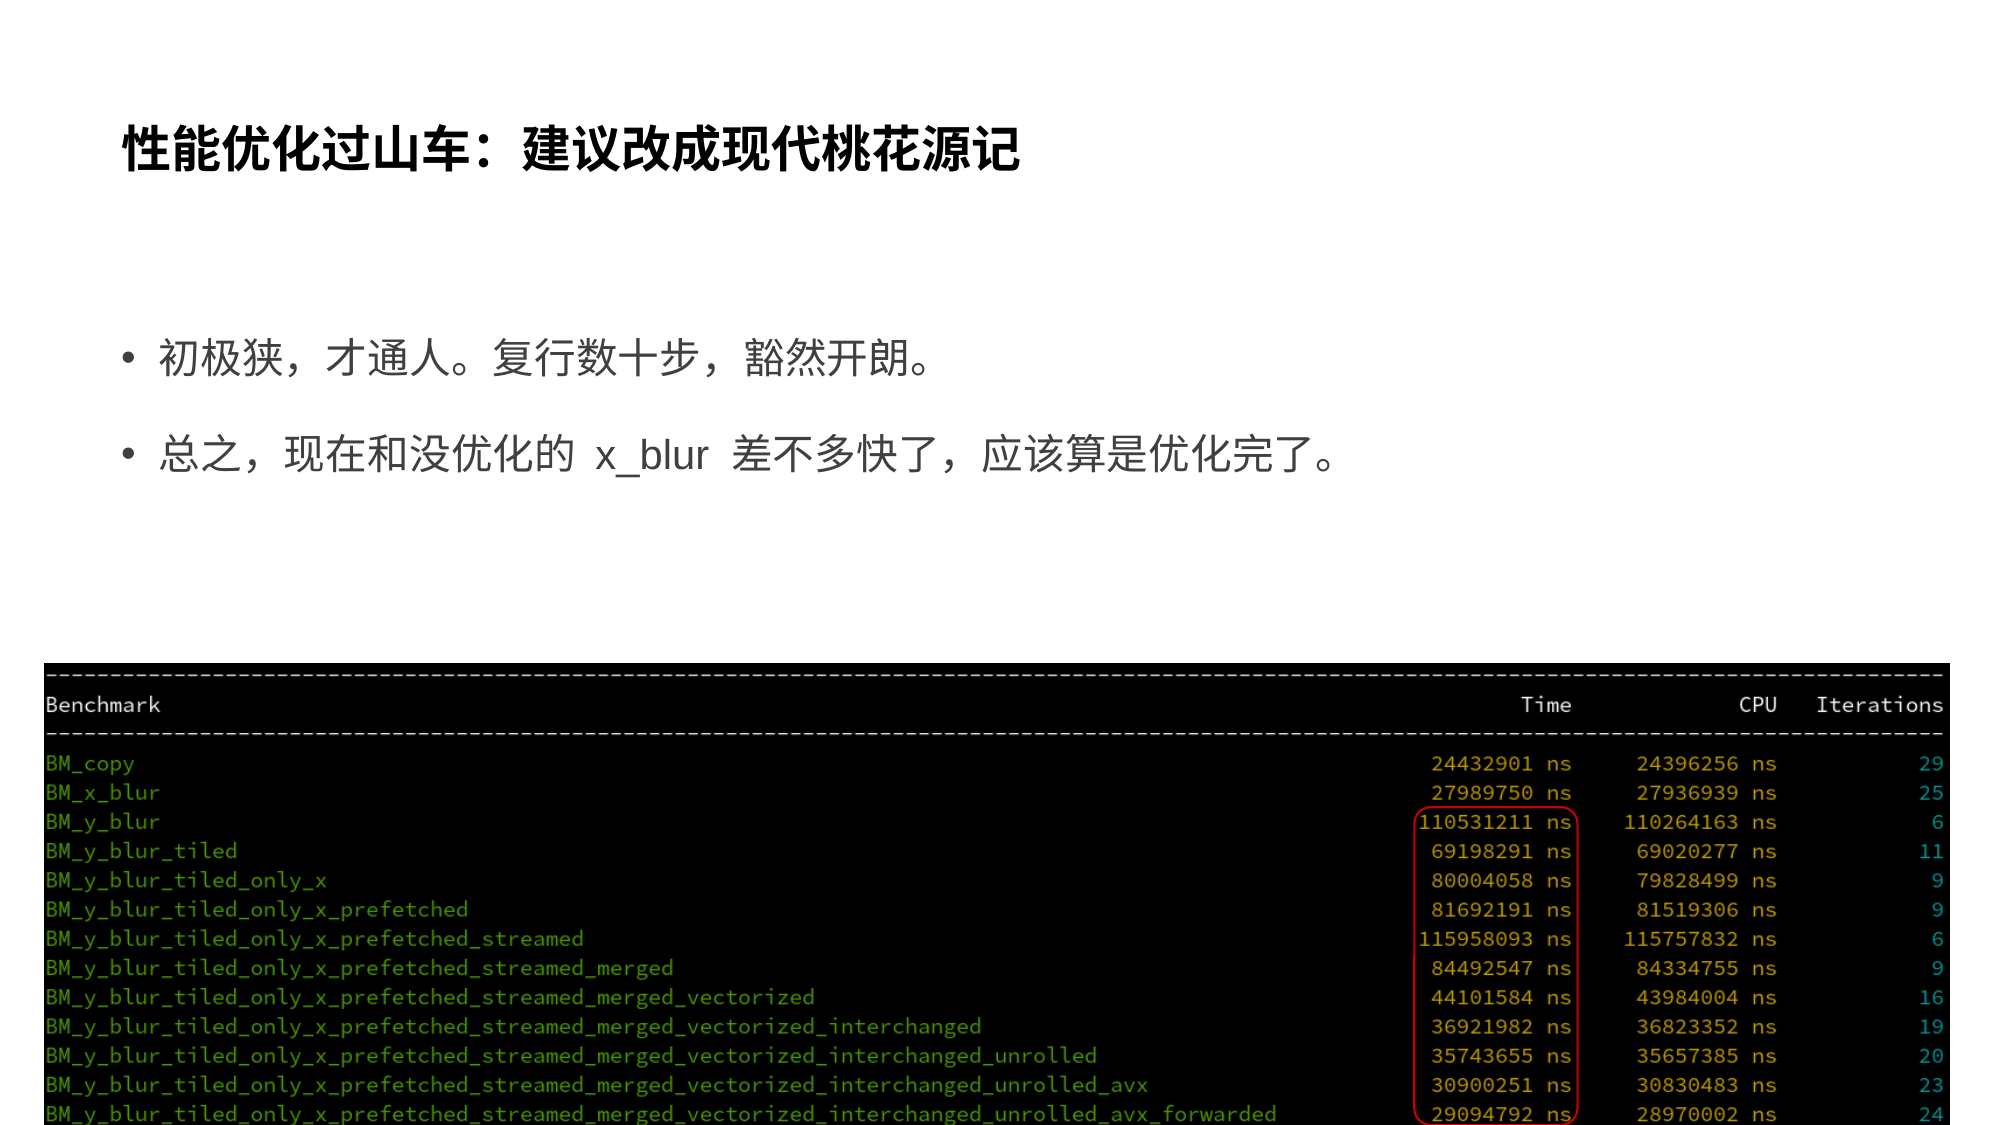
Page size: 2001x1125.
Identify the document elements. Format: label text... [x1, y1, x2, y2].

list 初极狭，才通人。复行数十步，豁然开朗。 总之，现在和没优化的 x_blur 差不多快了，应该算是优化完了。 [106, 299, 1850, 663]
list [44, 663, 1950, 1125]
title 性能优化过山车：建议改成现代桃花源记 [106, 42, 1832, 260]
